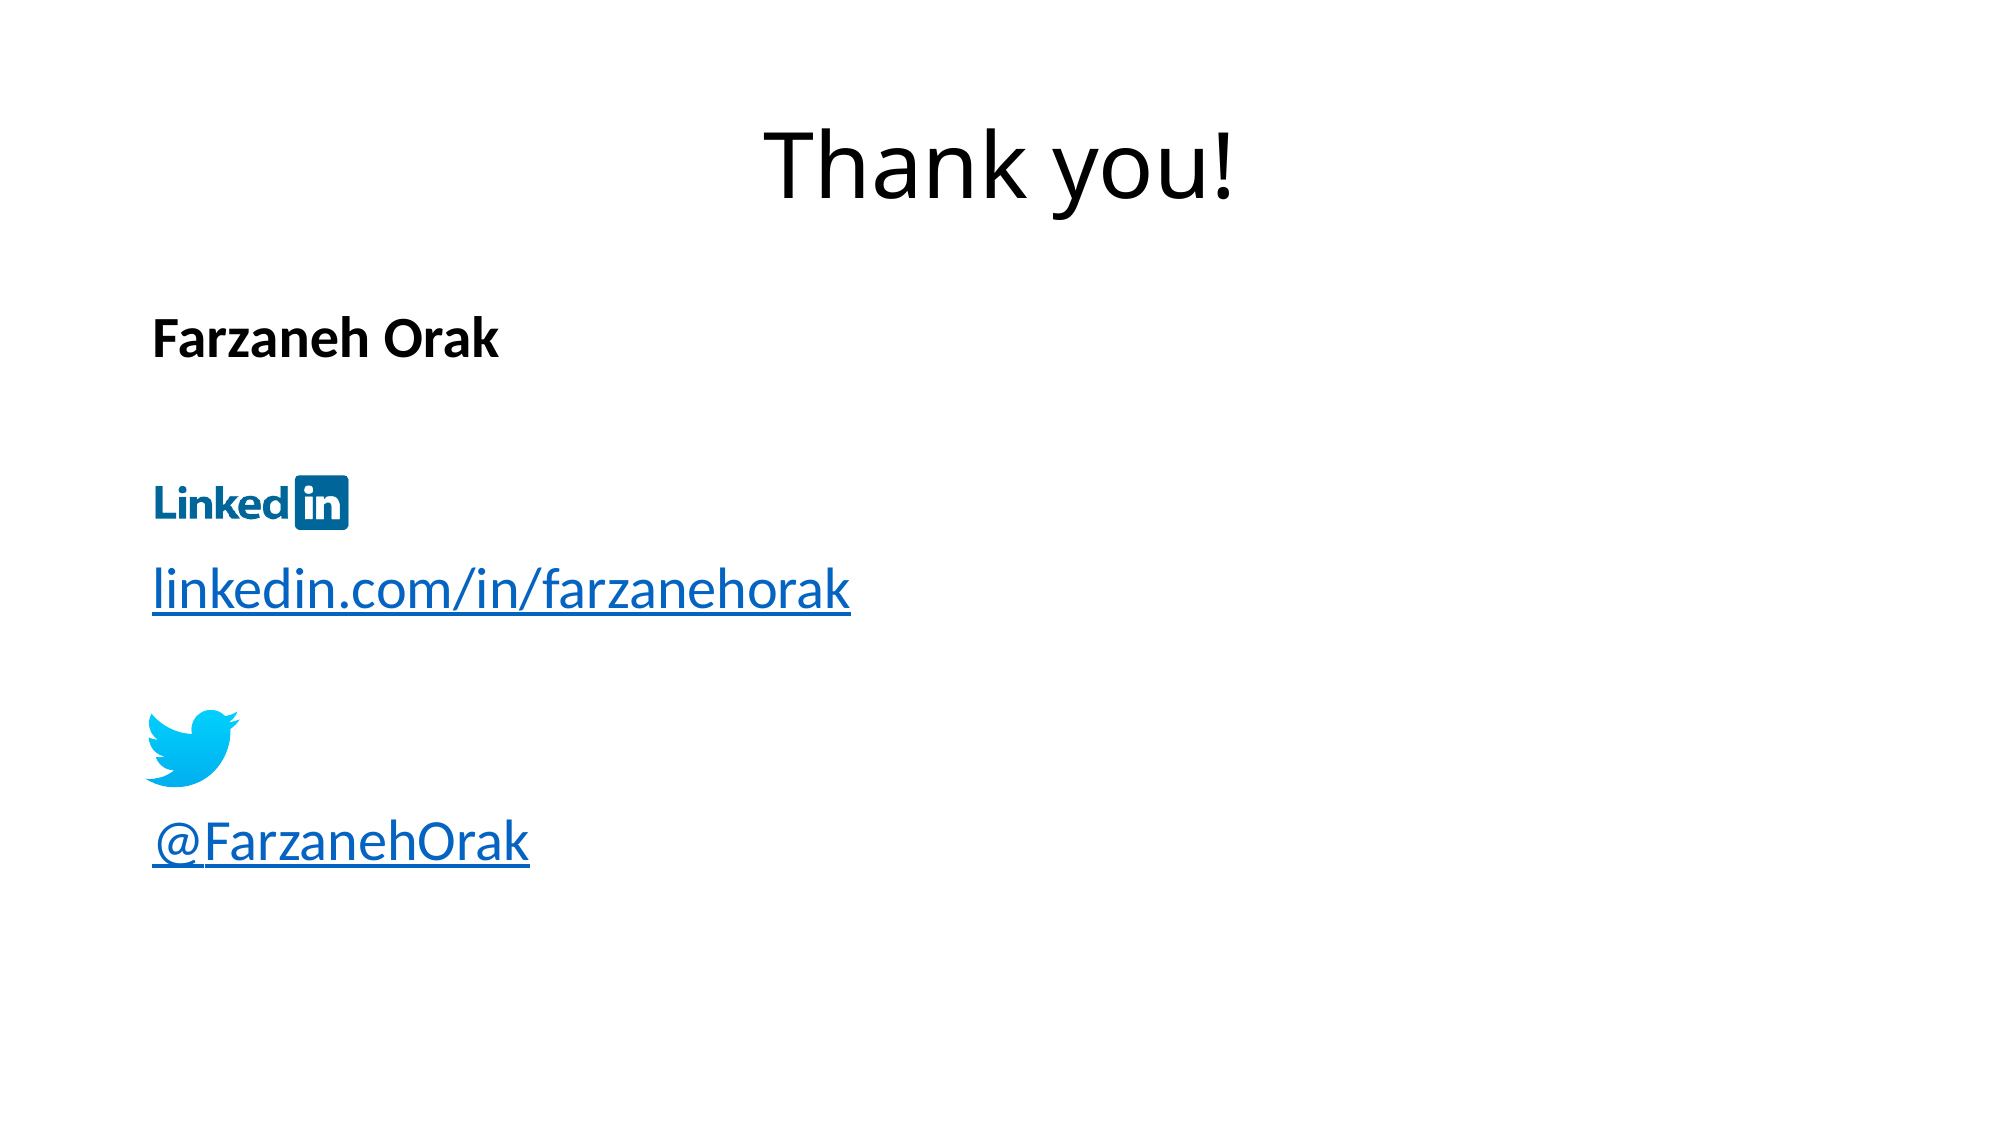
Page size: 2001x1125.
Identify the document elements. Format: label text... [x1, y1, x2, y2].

title Thank you! [137, 59, 1863, 278]
picture [137, 693, 248, 804]
picture [151, 402, 351, 601]
list Farzaneh Orak linkedin.com/in/farzanehorak @FarzanehOrak [137, 299, 1863, 1014]
